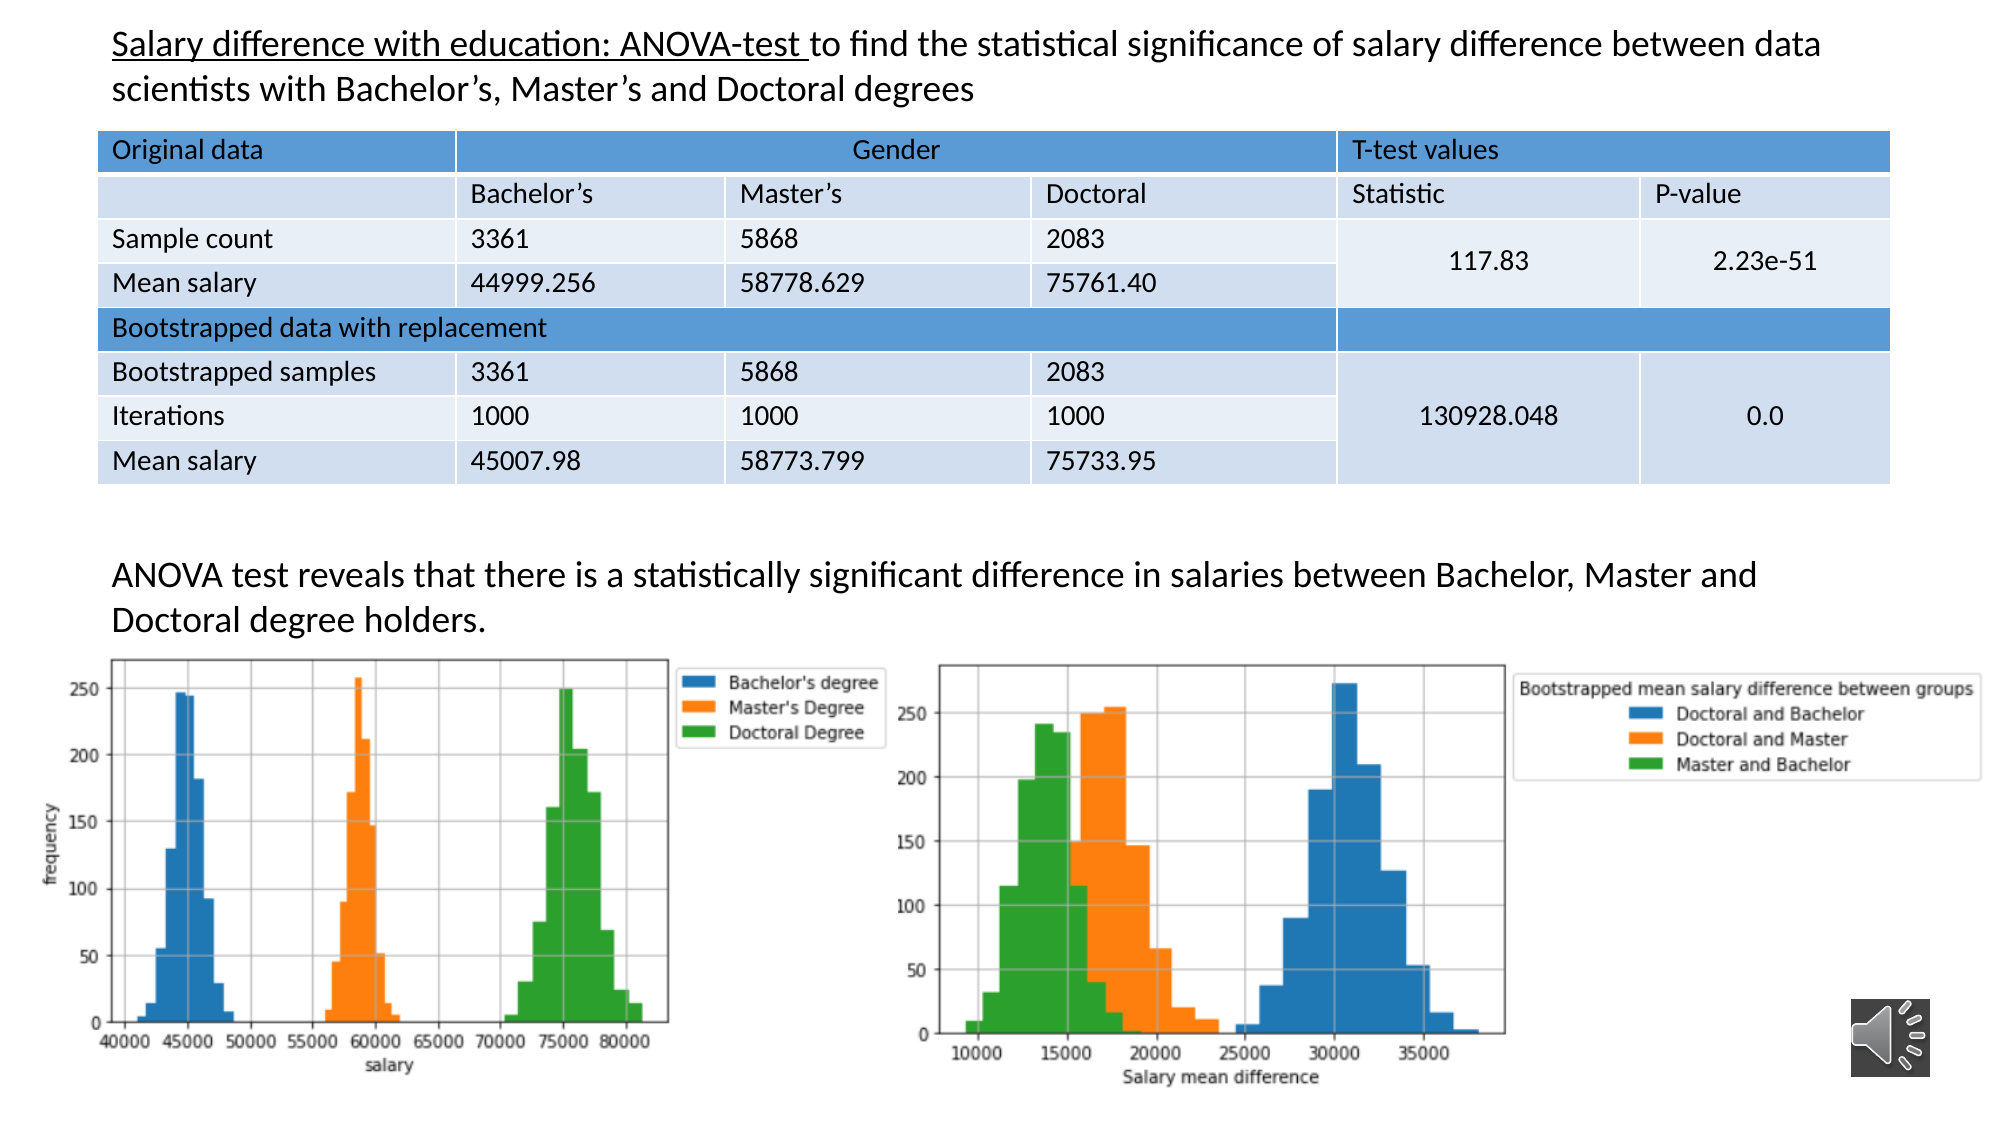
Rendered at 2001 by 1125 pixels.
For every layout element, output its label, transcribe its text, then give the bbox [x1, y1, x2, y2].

table_cell 130928.048 [1338, 353, 1639, 484]
table_cell Bootstrapped samples [98, 353, 455, 395]
table_cell 58778.629 [726, 264, 1030, 307]
table_cell Mean salary [98, 441, 455, 484]
table_cell Statistic [1338, 177, 1639, 218]
table_cell Sample count [98, 220, 455, 262]
table_cell [1338, 308, 1890, 351]
table_cell 5868 [726, 353, 1030, 395]
table_cell Iterations [98, 397, 455, 440]
table_cell 2.23e-51 [1641, 220, 1890, 307]
table_cell 2083 [1032, 353, 1336, 395]
table_header Gender [457, 131, 1336, 172]
table_cell 3361 [457, 220, 724, 262]
table_cell 3361 [457, 353, 724, 395]
table_cell Doctoral [1032, 177, 1336, 218]
picture [29, 652, 1988, 1097]
table_header Original data [98, 131, 455, 172]
table_cell P-value [1641, 177, 1890, 218]
table_cell 75733.95 [1032, 441, 1336, 484]
table_cell 75761.40 [1032, 264, 1336, 307]
table_header T-test values [1338, 131, 1890, 172]
table_cell Bootstrapped data with replacement [98, 308, 1336, 351]
table_cell 1000 [1032, 397, 1336, 440]
table_cell Master’s [726, 177, 1030, 218]
table_cell Bachelor’s [457, 177, 724, 218]
table_cell 44999.256 [457, 264, 724, 307]
table_cell 117.83 [1338, 220, 1639, 307]
table_cell 58773.799 [726, 441, 1030, 484]
table_cell 1000 [457, 397, 724, 440]
text_box ANOVA test reveals that there is a statistically significant difference in salaries between Bachelor, Master and Doctoral degree holders. [96, 542, 1891, 648]
table_cell 0.0 [1641, 353, 1890, 484]
table_cell 45007.98 [457, 441, 724, 484]
table_cell [98, 177, 455, 218]
table_cell 2083 [1032, 220, 1336, 262]
table_cell 1000 [726, 397, 1030, 440]
text_box Salary difference with education: ANOVA-test to find the statistical significance of salary difference between data scientists with Bachelor’s, Master’s and Doctoral degrees [96, 11, 1891, 117]
table_cell Mean salary [98, 264, 455, 307]
table_cell 5868 [726, 220, 1030, 262]
